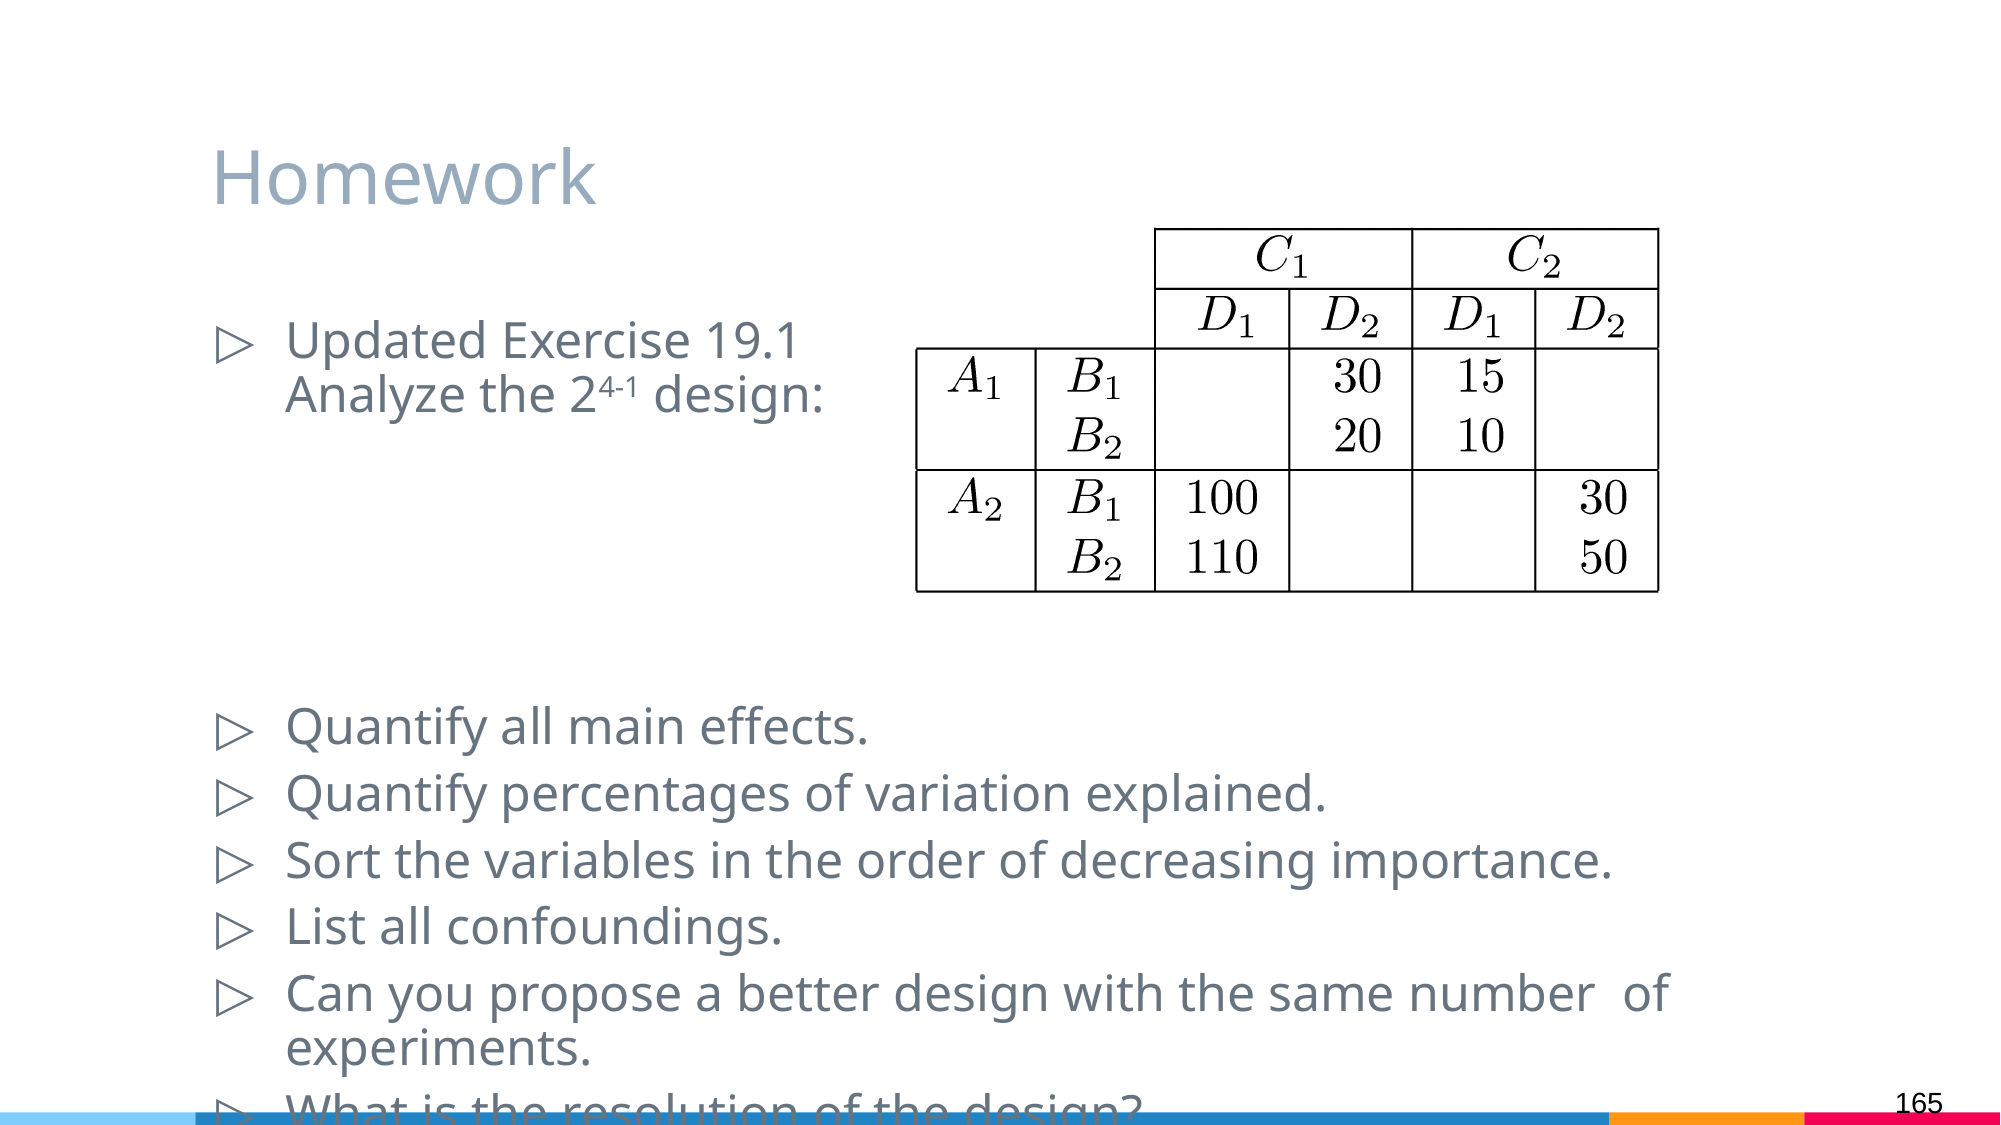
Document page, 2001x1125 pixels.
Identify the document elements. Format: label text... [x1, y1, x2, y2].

picture [915, 224, 1663, 594]
list Updated Exercise 19.1 Analyze the 24-1 design: Quantify all main effects. Quantify percentages of variation explained. Sort the variables in the order of decreasing importance. List all confoundings. Can you propose a better design with the same number of experiments. What is the resolution of the design? [195, 300, 1780, 1078]
title Homework [195, 47, 1802, 236]
